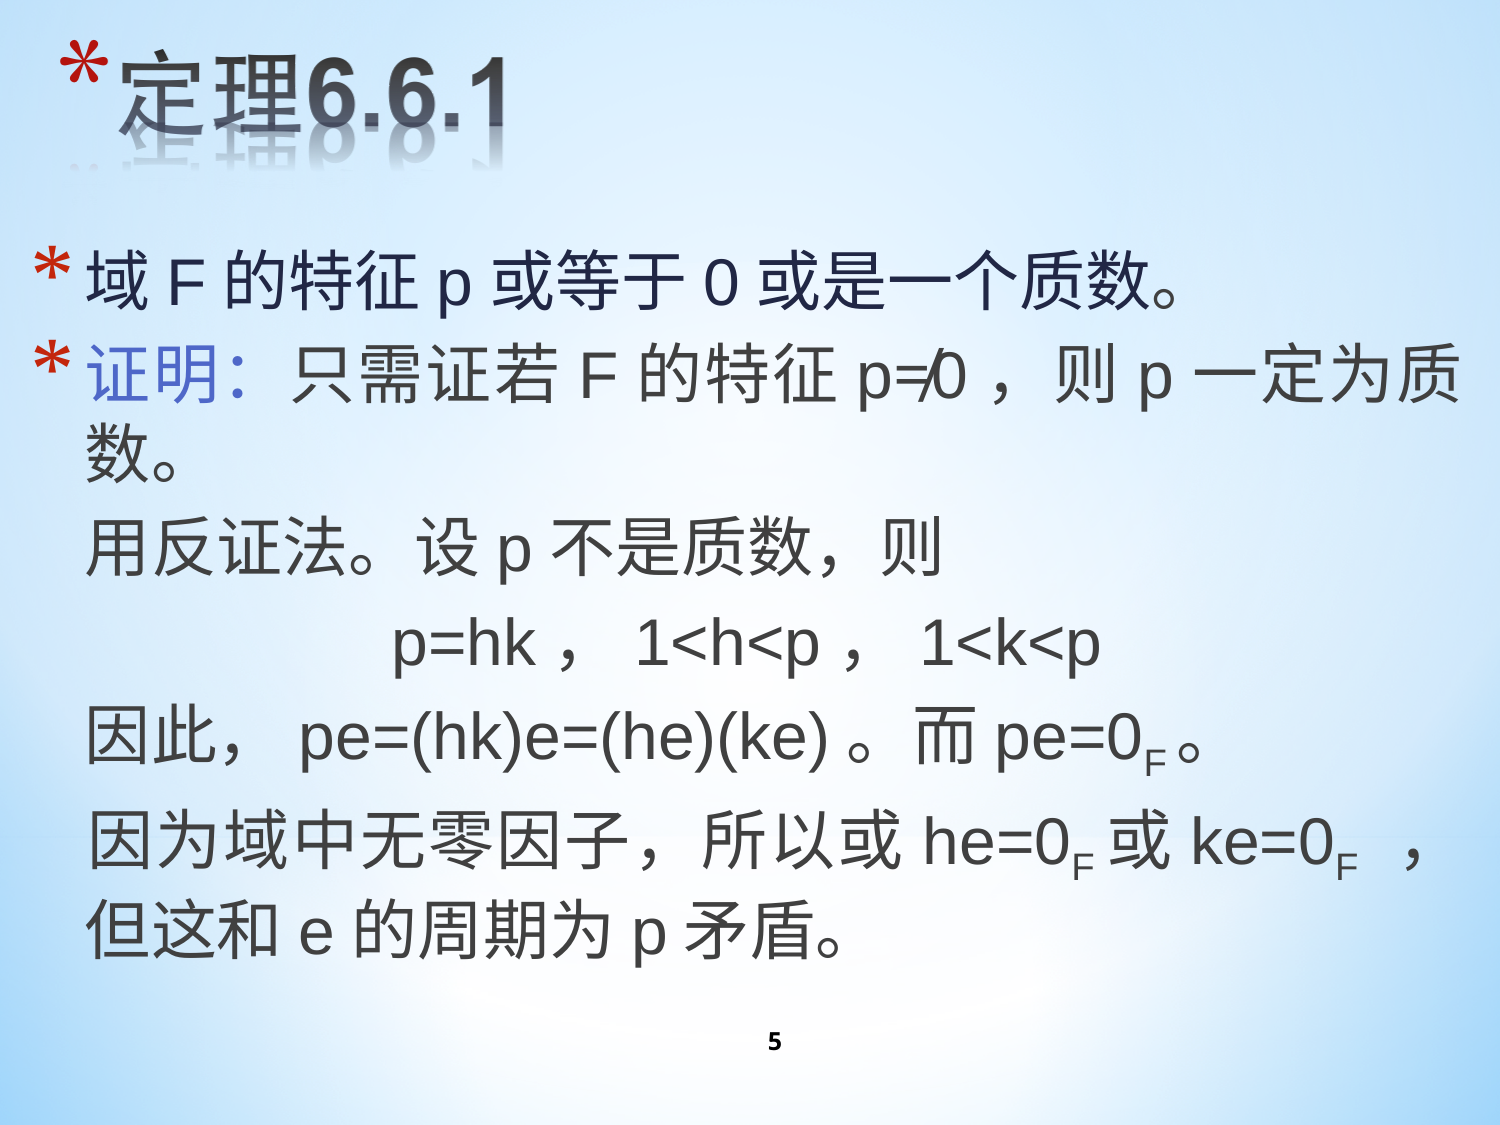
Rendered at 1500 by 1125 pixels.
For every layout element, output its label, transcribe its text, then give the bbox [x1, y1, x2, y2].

slide_number 5 [758, 1024, 792, 1066]
list 域F的特征p或等于0或是一个质数。 证明：只需证若F的特征p≠0，则p一定为质数。 用反证法。设p不是质数，则 p=hk，1<h<p，1<k<p 因此，pe=(hk)e=(he)(ke)。而pe=0F。 因为域中无零因子，所以或he=0F或ke=0F ，但这和e的周期为p矛盾。 [23, 231, 1472, 1024]
picture [0, 0, 1500, 1125]
